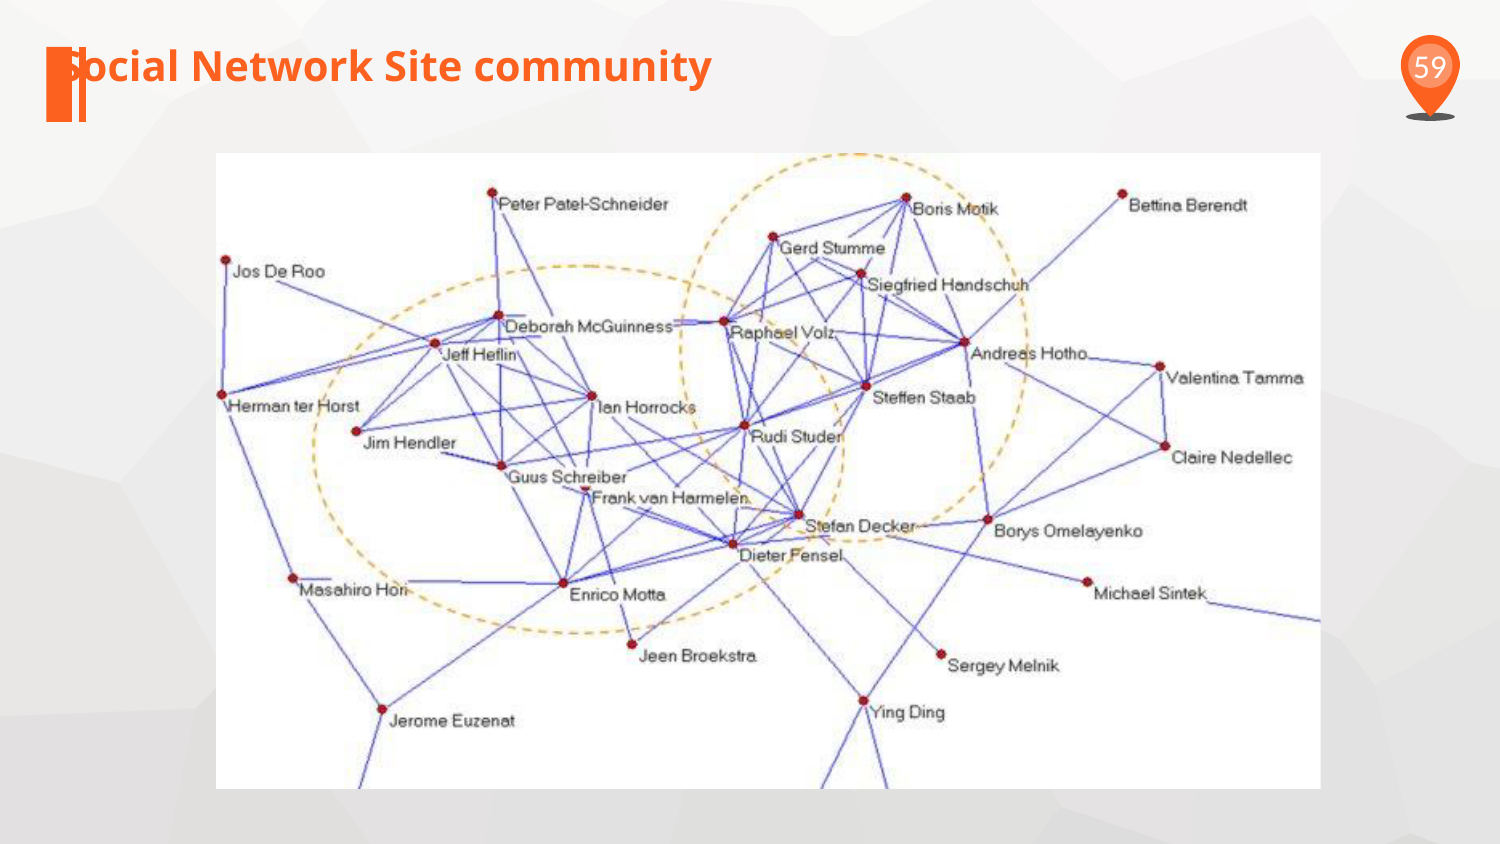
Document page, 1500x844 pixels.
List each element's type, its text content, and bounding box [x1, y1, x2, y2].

slide_number 59 [1254, 42, 1500, 88]
text_box Social Network Site community [43, 32, 728, 97]
text_box [44, 97, 74, 124]
picture [0, 0, 1500, 844]
